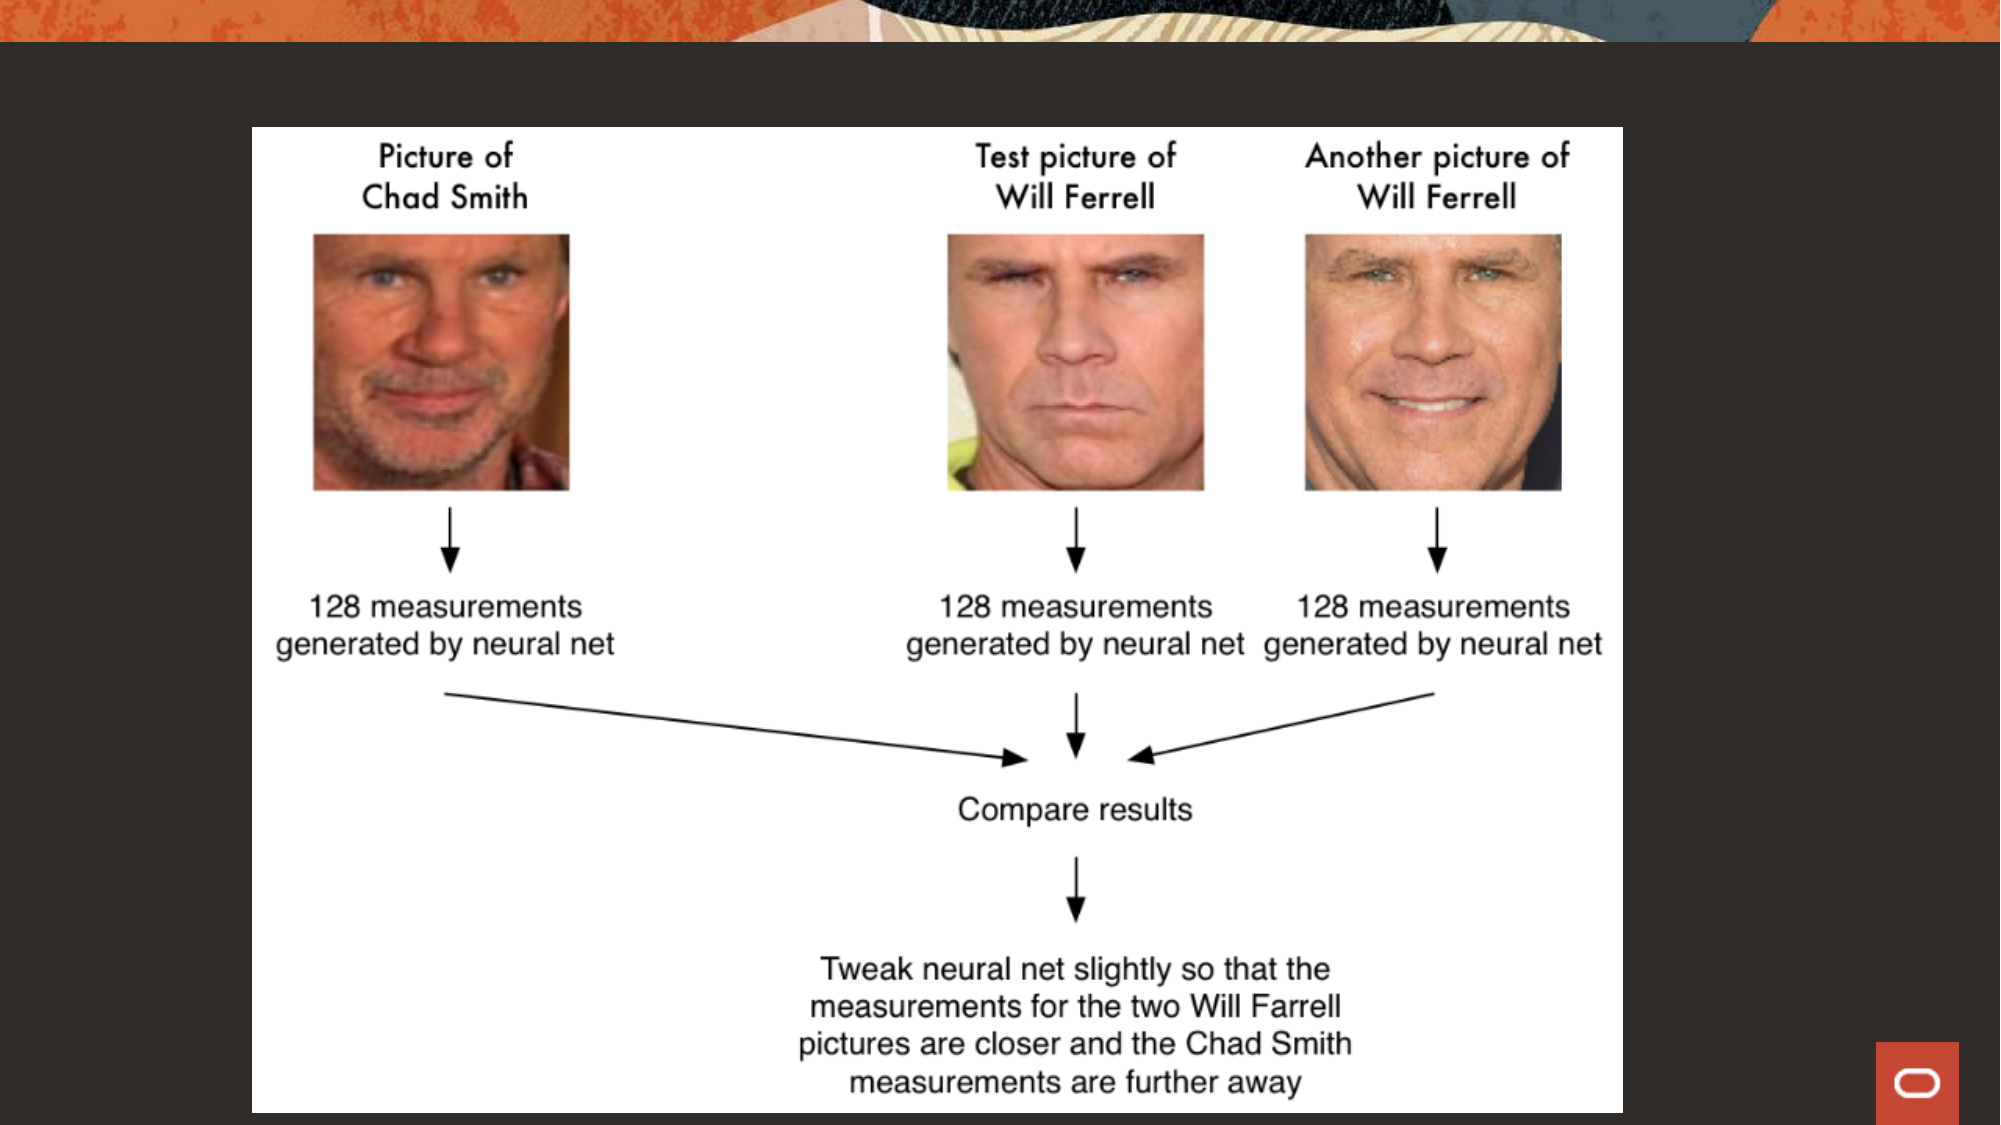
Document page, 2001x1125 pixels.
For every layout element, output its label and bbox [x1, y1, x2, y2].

picture [1876, 1042, 1959, 1125]
picture [251, 127, 1623, 1113]
picture [0, 0, 2000, 42]
